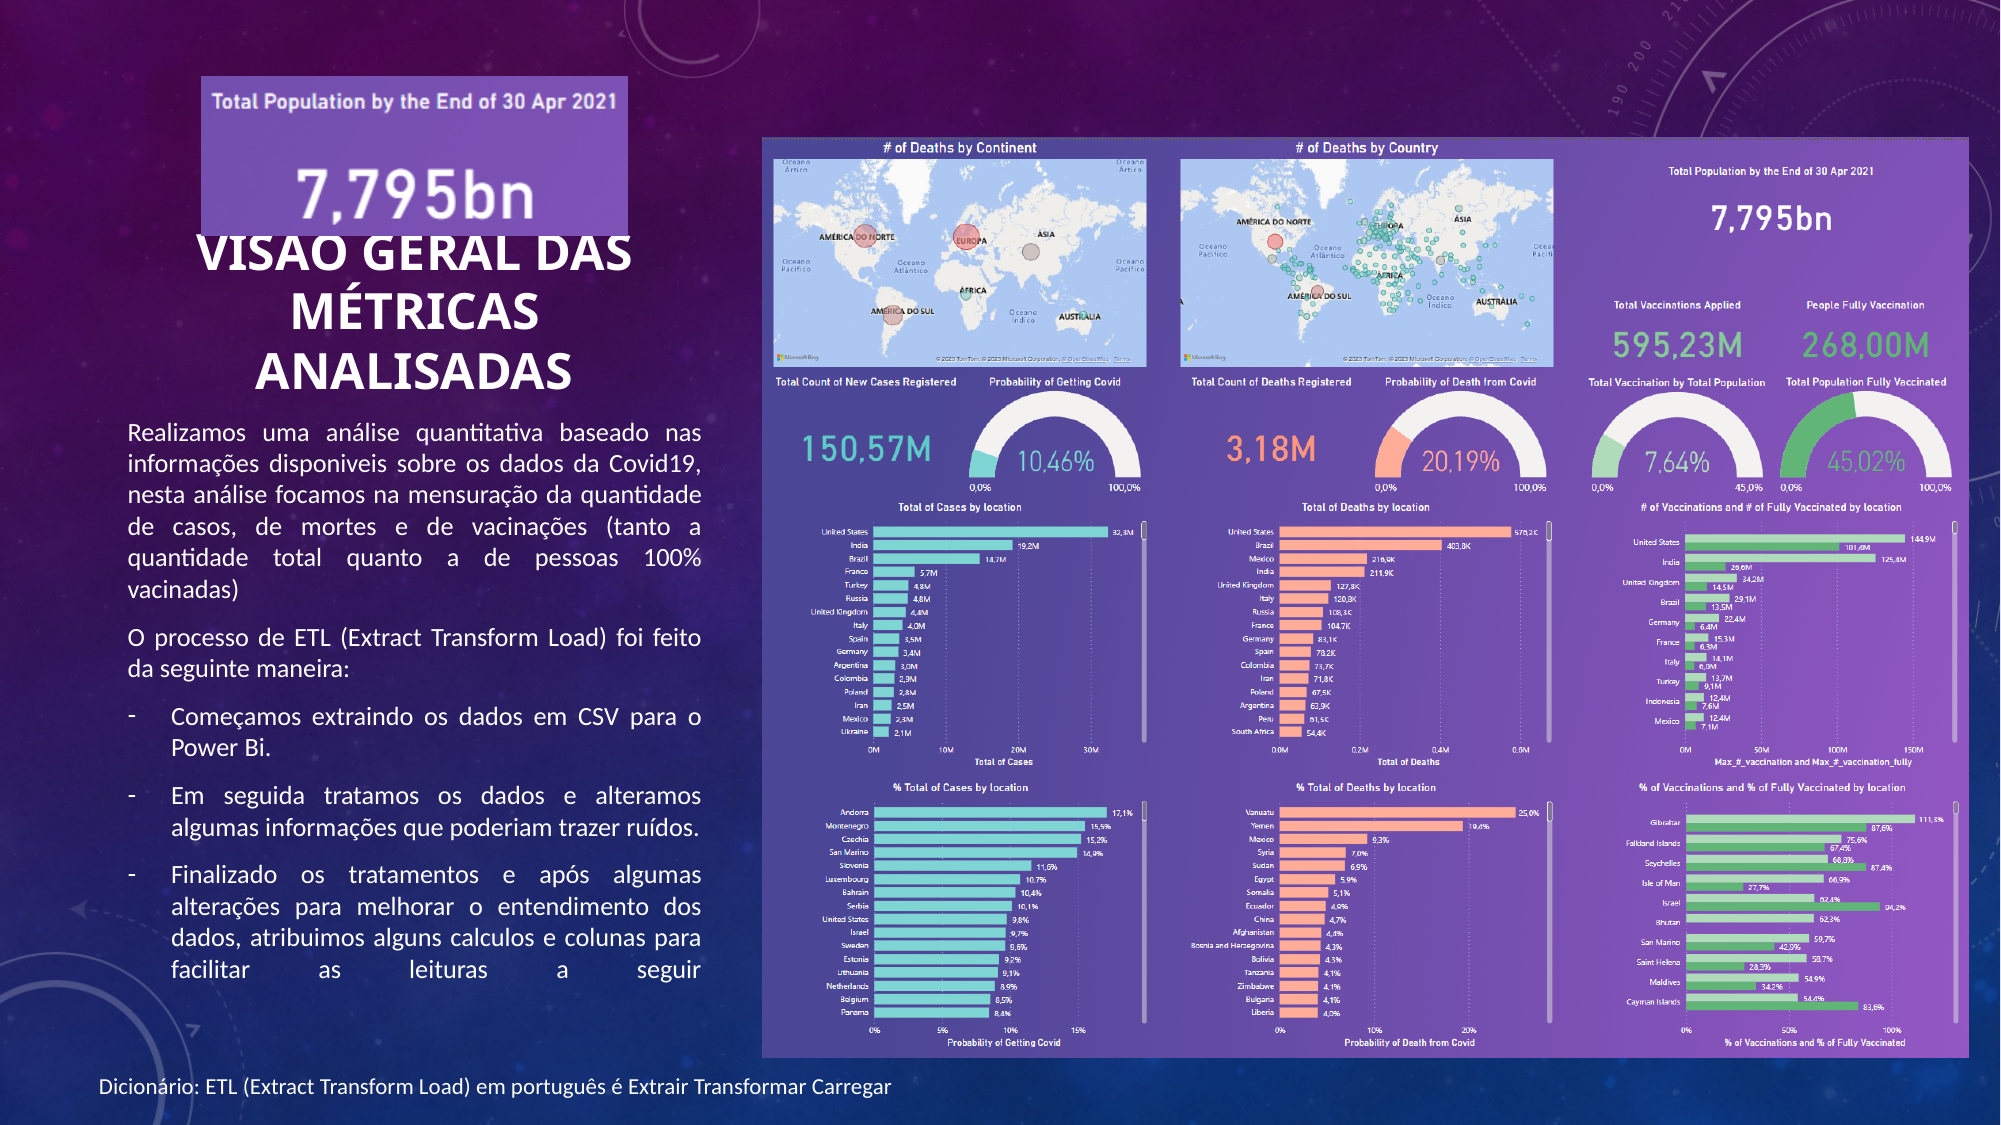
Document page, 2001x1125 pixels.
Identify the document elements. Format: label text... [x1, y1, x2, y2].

title Visão geral das métricas analisadas [112, 271, 717, 407]
picture [0, 0, 2001, 1125]
text_box Dicionário: ETL (Extract Transform Load) em português é Extrair Transformar Carregar [84, 1064, 909, 1107]
list Realizamos uma análise quantitativa baseado nas informações disponiveis sobre os dados da Covid19, nesta análise focamos na mensuração da quantidade de casos, de mortes e de vacinações (tanto a quantidade total quanto a de pessoas 100% vacinadas) O processo de ETL (Extract Transform Load) foi feito da seguinte maneira: Começamos extraindo os dados em CSV para o Power Bi. Em seguida tratamos os dados e alteramos algumas informações que poderiam trazer ruídos. Finalizado os tratamentos e após algumas alterações para melhorar o entendimento dos dados, atribuimos alguns calculos e colunas para facilitar as leituras a seguir [112, 407, 717, 1061]
